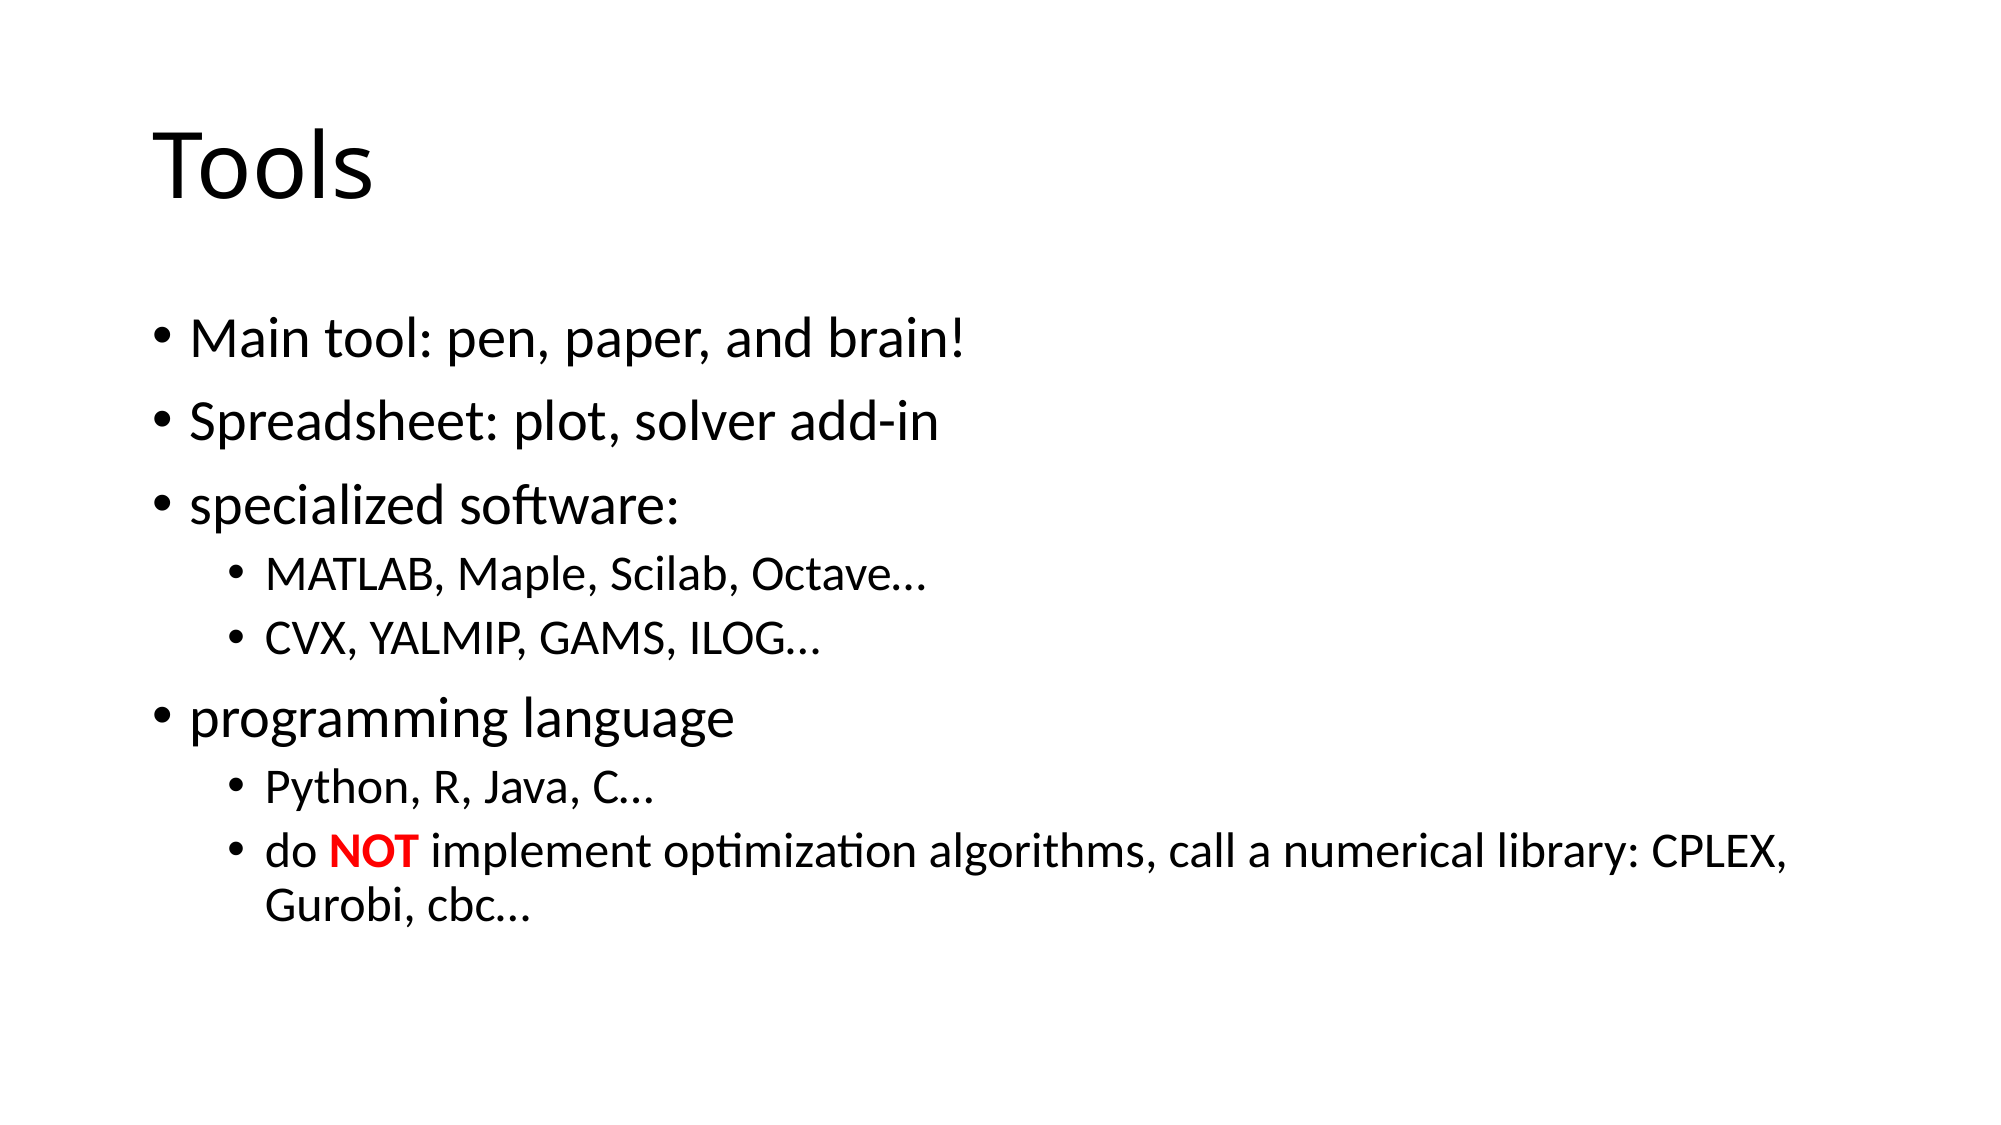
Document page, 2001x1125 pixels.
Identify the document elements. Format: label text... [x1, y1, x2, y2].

list Main tool: pen, paper, and brain! Spreadsheet: plot, solver add-in specialized software: MATLAB, Maple, Scilab, Octave… CVX, YALMIP, GAMS, ILOG… programming language Python, R, Java, C… do NOT implement optimization algorithms, call a numerical library: CPLEX, Gurobi, cbc… [137, 299, 1863, 1014]
title Tools [137, 59, 1863, 278]
